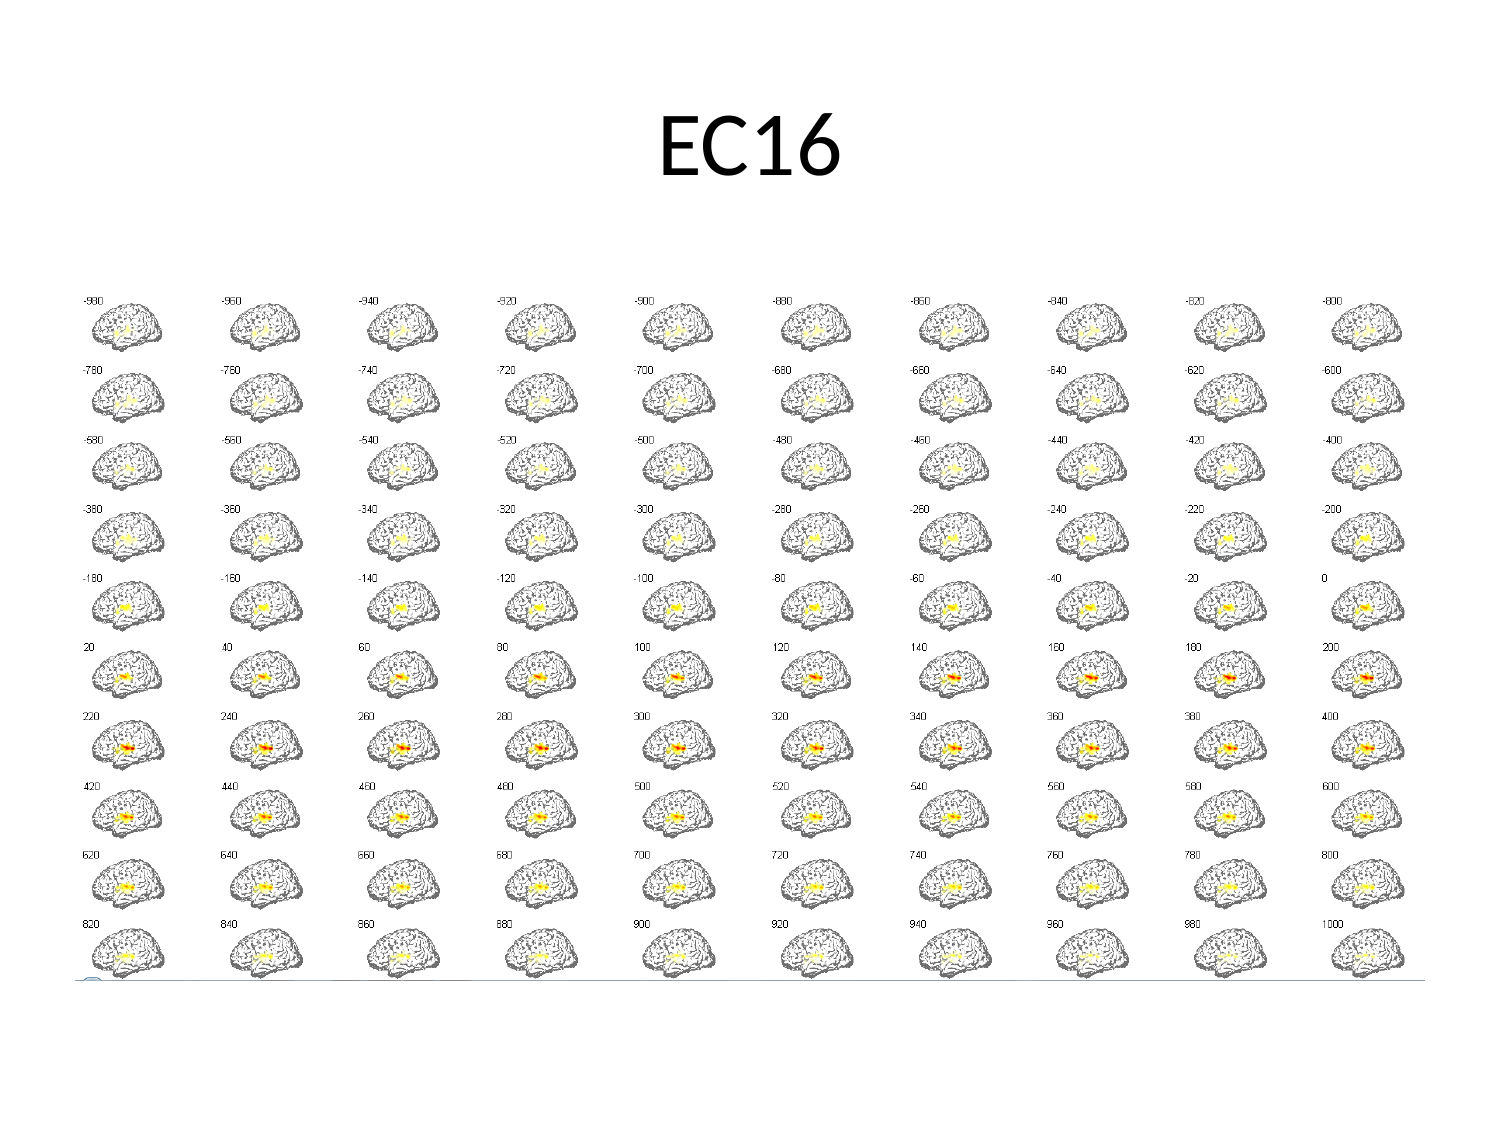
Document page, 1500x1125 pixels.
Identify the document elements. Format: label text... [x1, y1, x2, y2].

title EC16 [75, 45, 1425, 233]
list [74, 286, 1426, 981]
